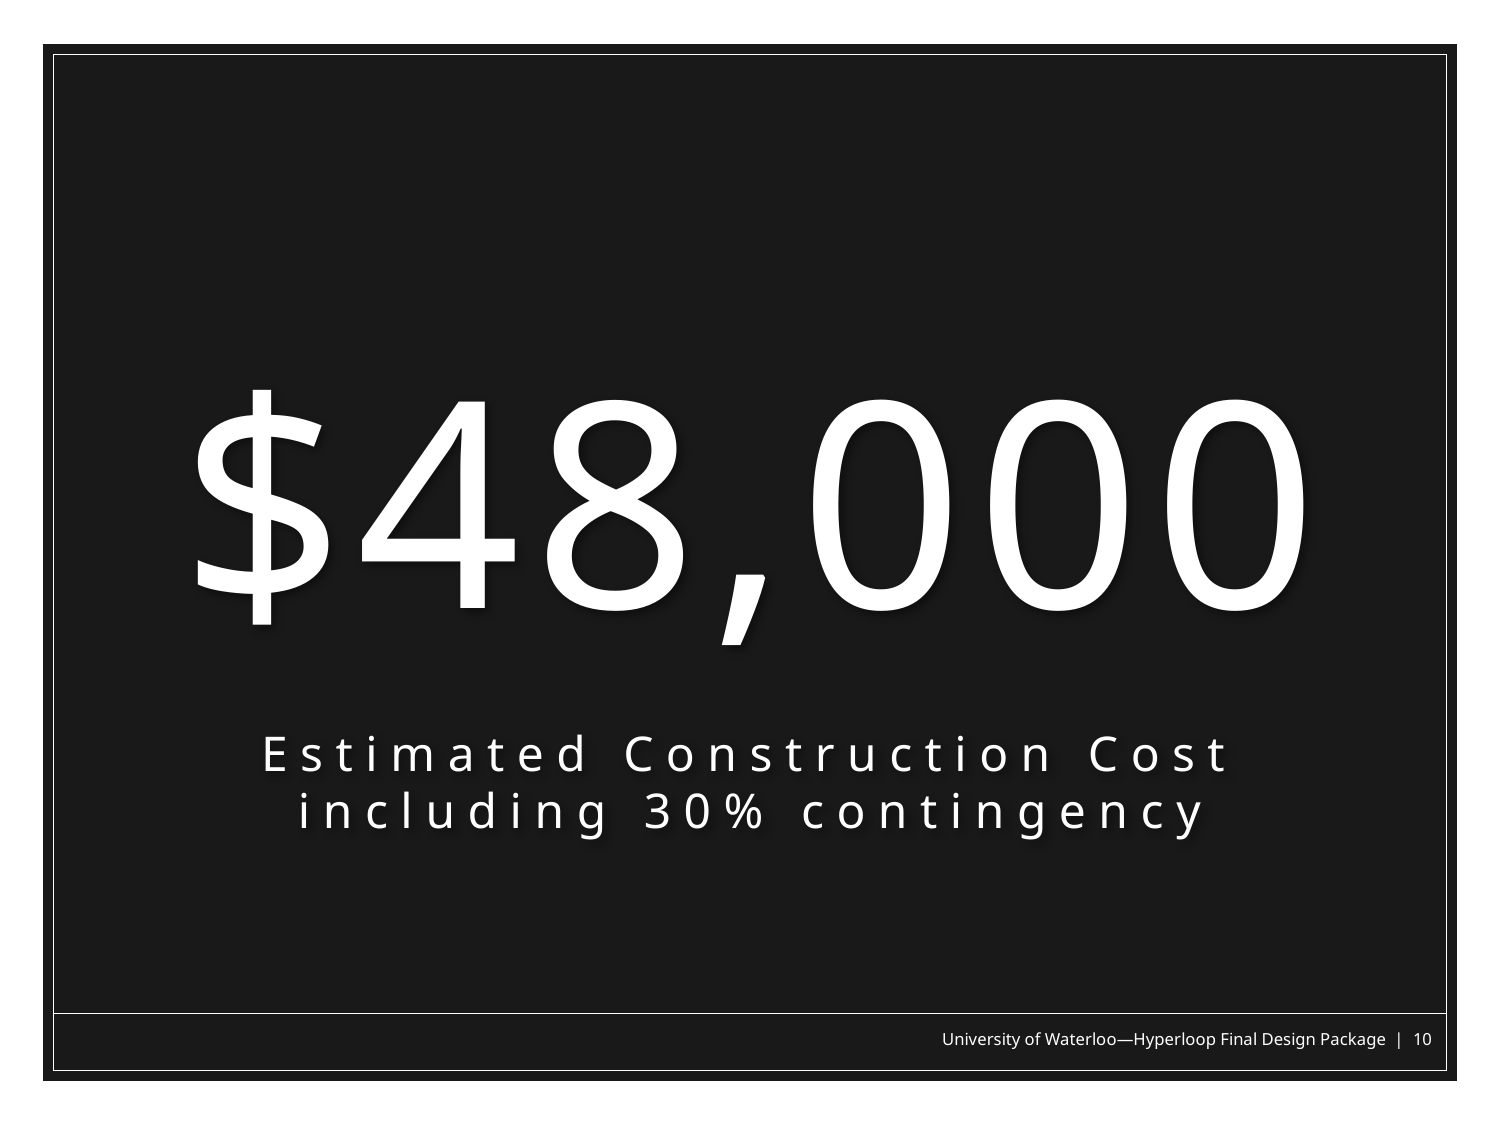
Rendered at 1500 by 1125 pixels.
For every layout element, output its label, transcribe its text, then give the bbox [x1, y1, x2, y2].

text_box $48,000 Estimated Construction Cost including 30% contingency [13, 315, 1487, 539]
text_box [53, 54, 1447, 313]
text_box [53, 549, 1447, 1013]
text_box [17, 548, 1483, 1106]
text_box [17, 19, 1483, 314]
text_box [53, 1018, 1447, 1071]
